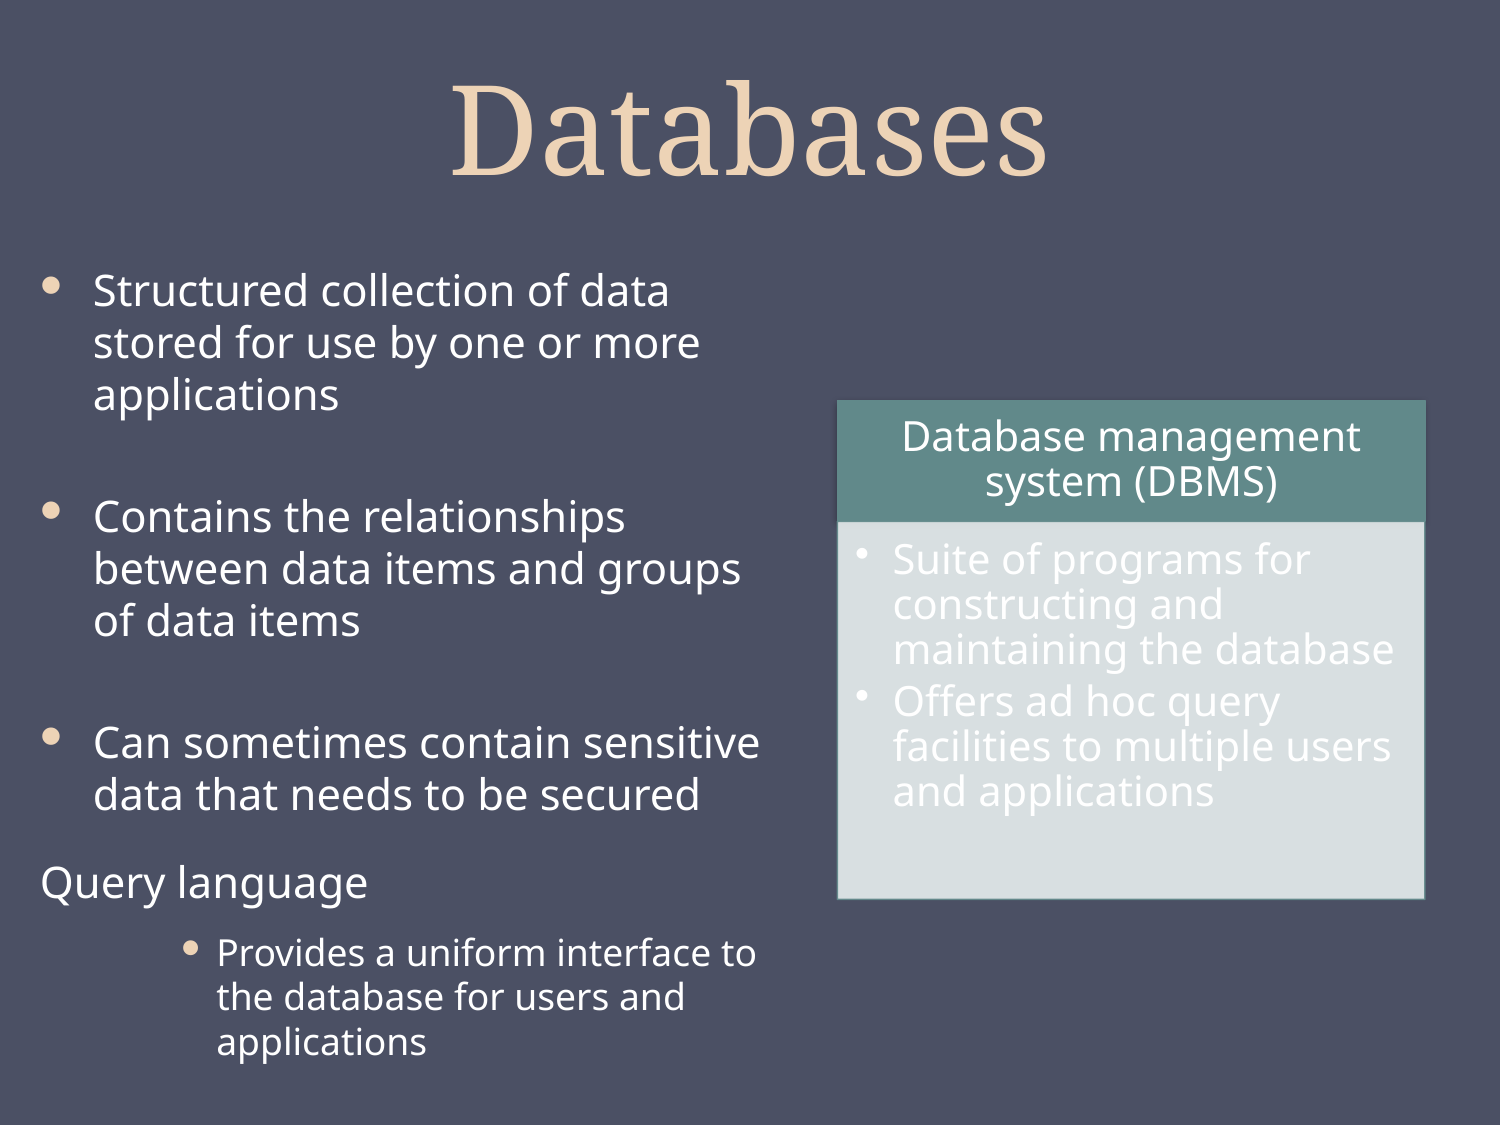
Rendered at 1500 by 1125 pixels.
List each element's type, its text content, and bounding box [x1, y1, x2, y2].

list Structured collection of data stored for use by one or more applications Contains the relationships between data items and groups of data items Can sometimes contain sensitive data that needs to be secured Query language Provides a uniform interface to the database for users and applications [24, 255, 788, 1083]
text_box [837, 399, 1426, 901]
title Databases [75, 0, 1425, 209]
